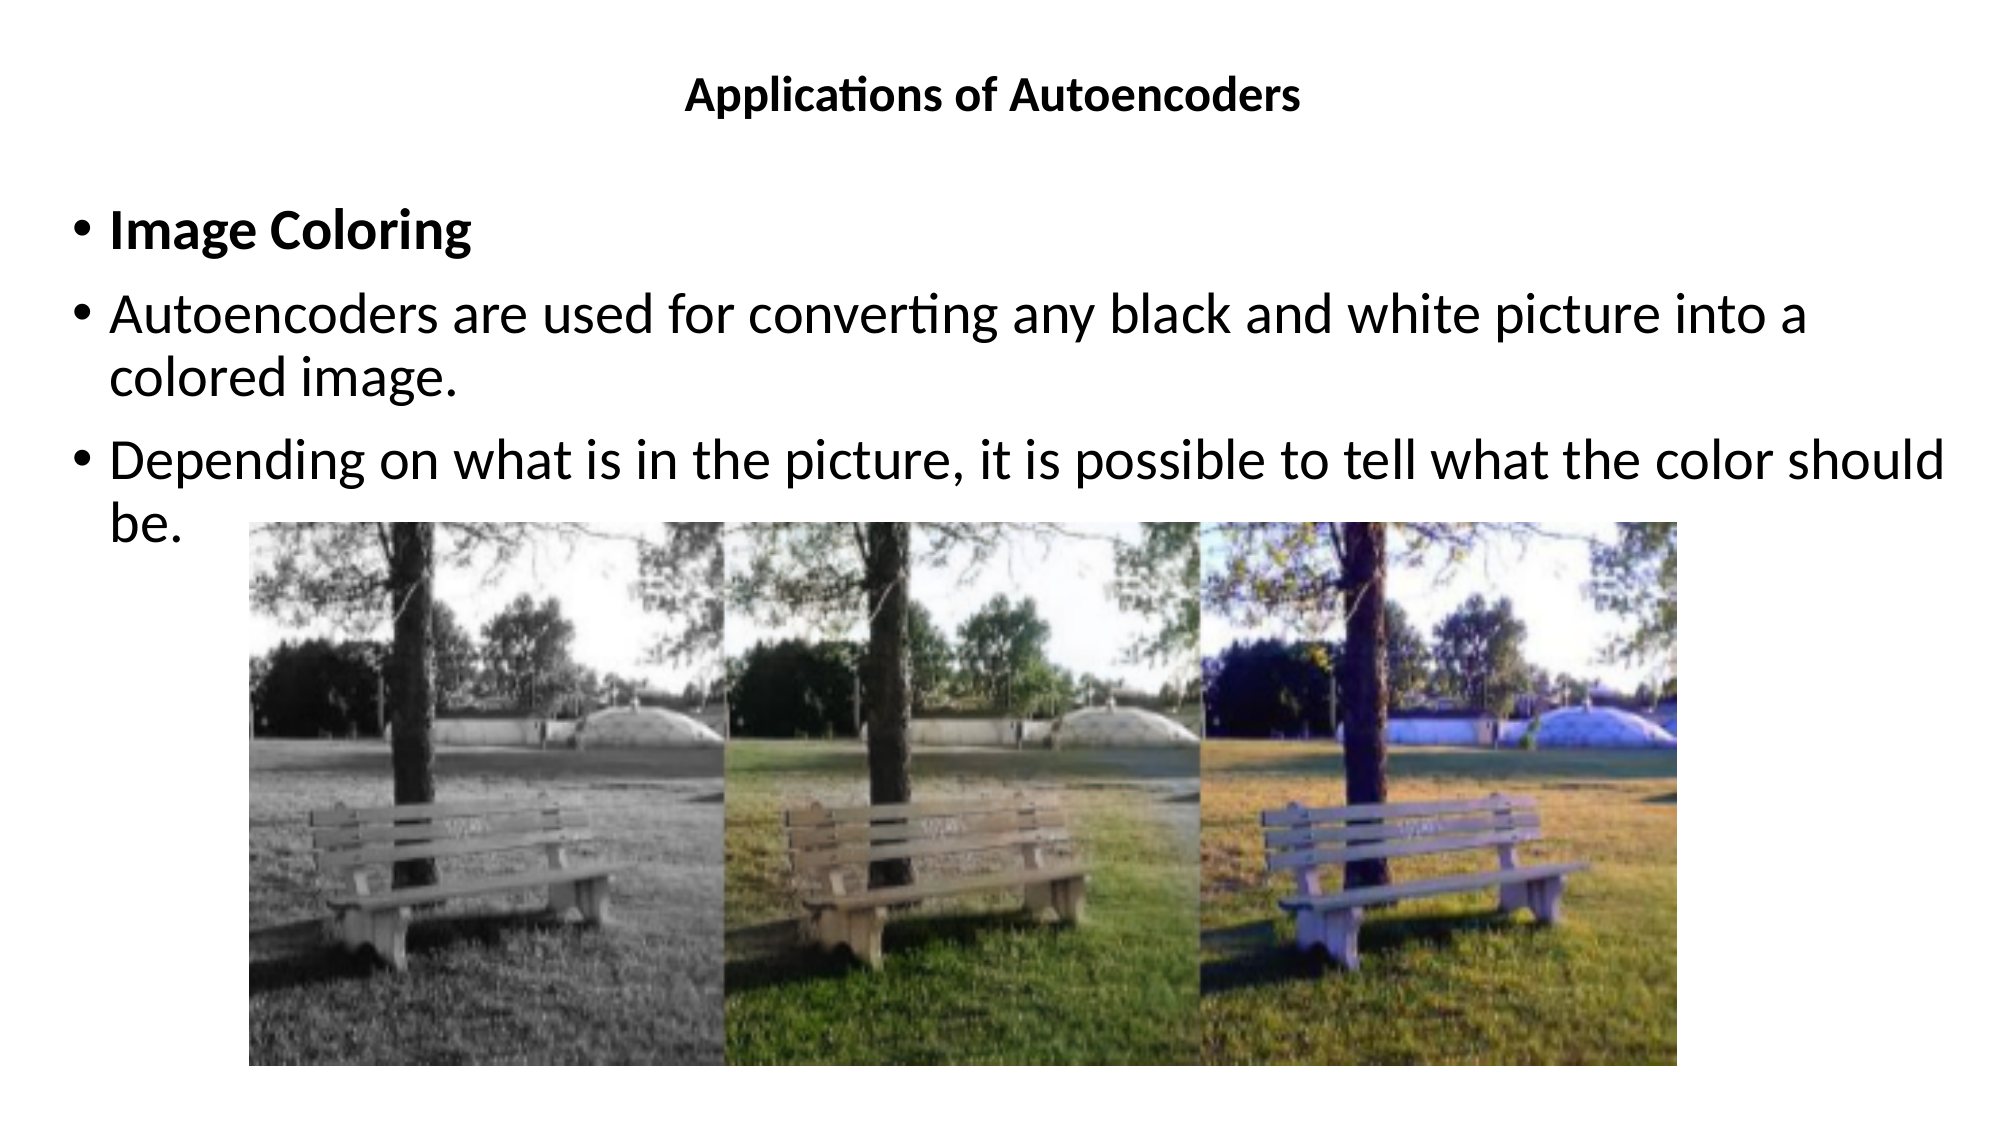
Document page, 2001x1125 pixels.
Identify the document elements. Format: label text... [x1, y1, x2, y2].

picture [248, 521, 1677, 1066]
list Image Coloring Autoencoders are used for converting any black and white picture into a colored image. Depending on what is in the picture, it is possible to tell what the color should be. [56, 191, 2000, 959]
title Applications of Autoencoders [137, 59, 1850, 191]
